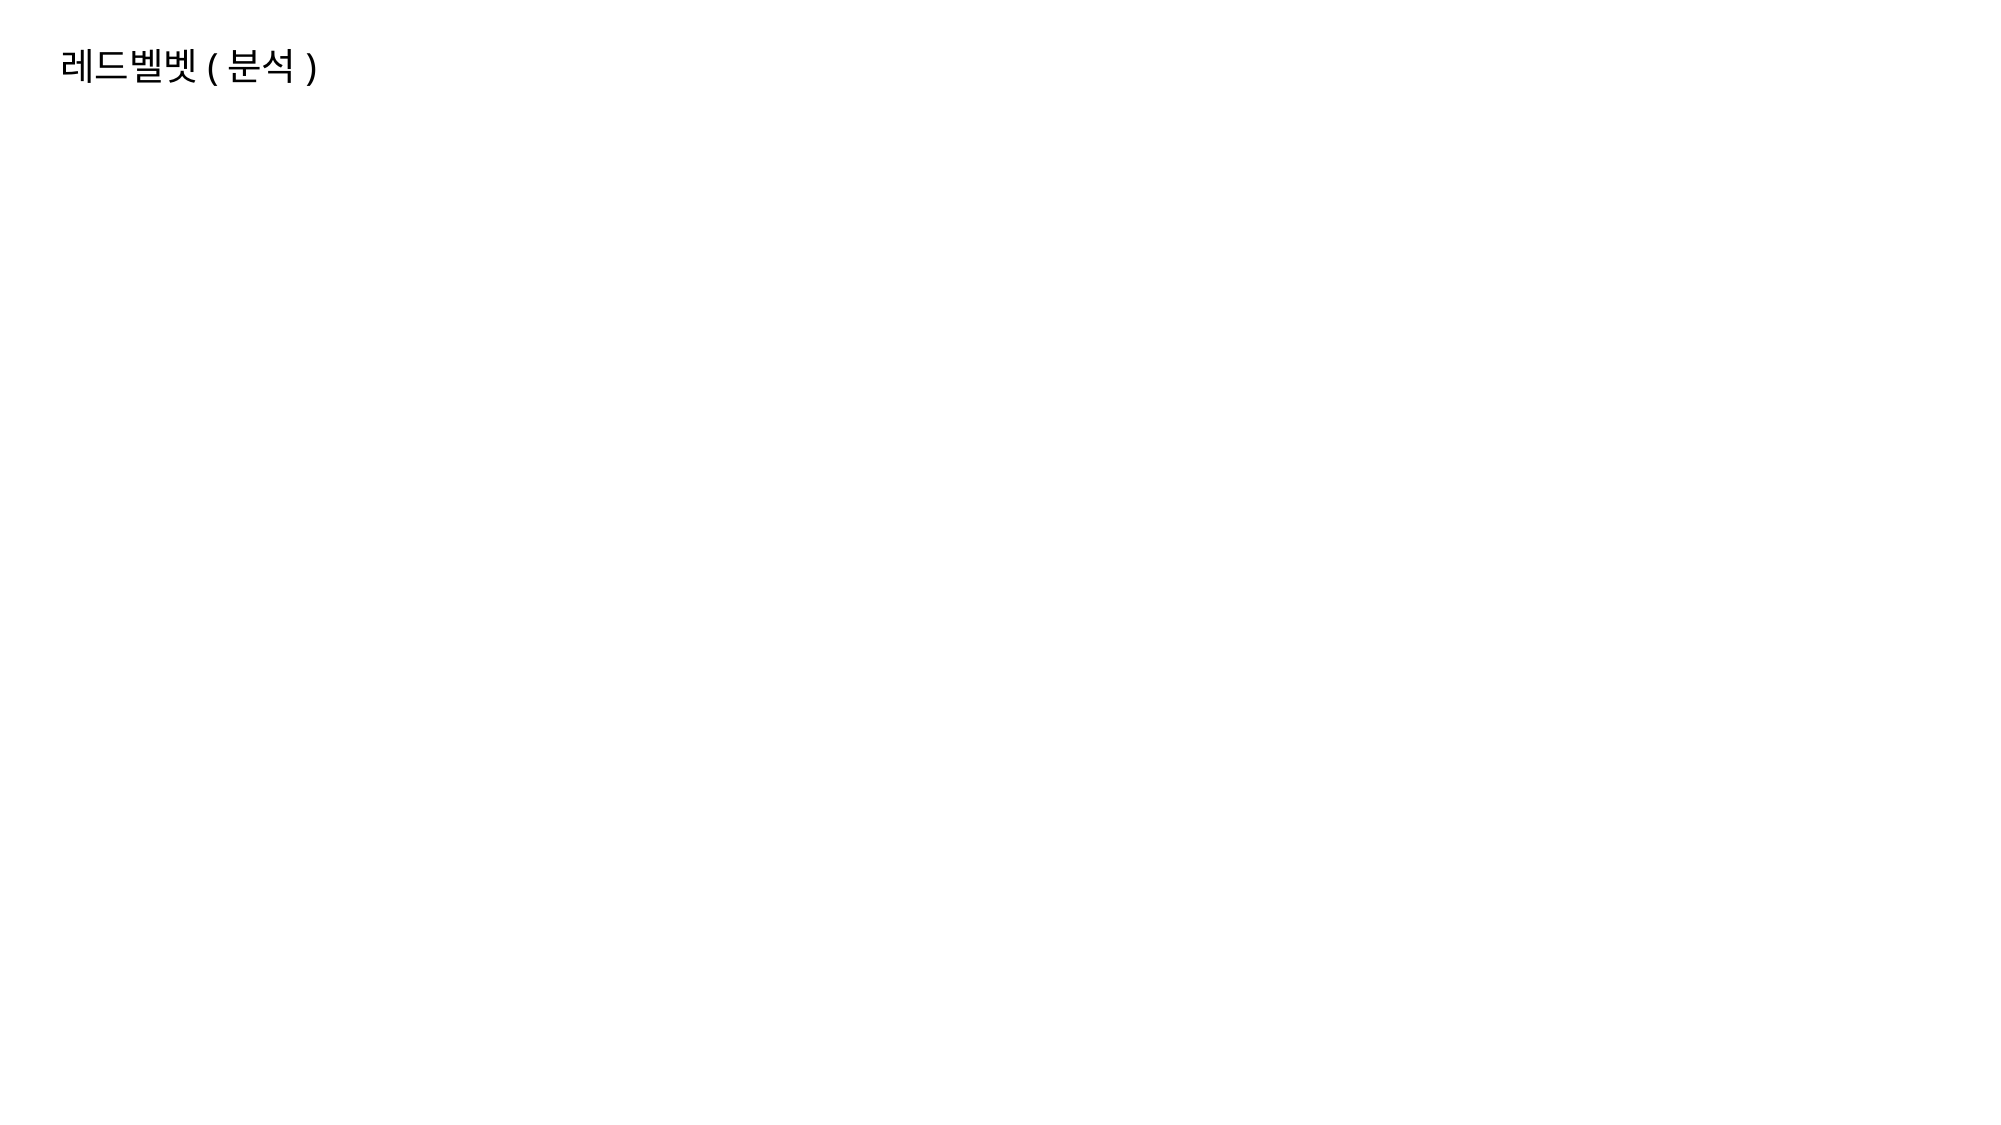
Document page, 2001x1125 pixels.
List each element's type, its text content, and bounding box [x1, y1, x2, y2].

text_box 레드벨벳(분석) [45, 35, 355, 95]
